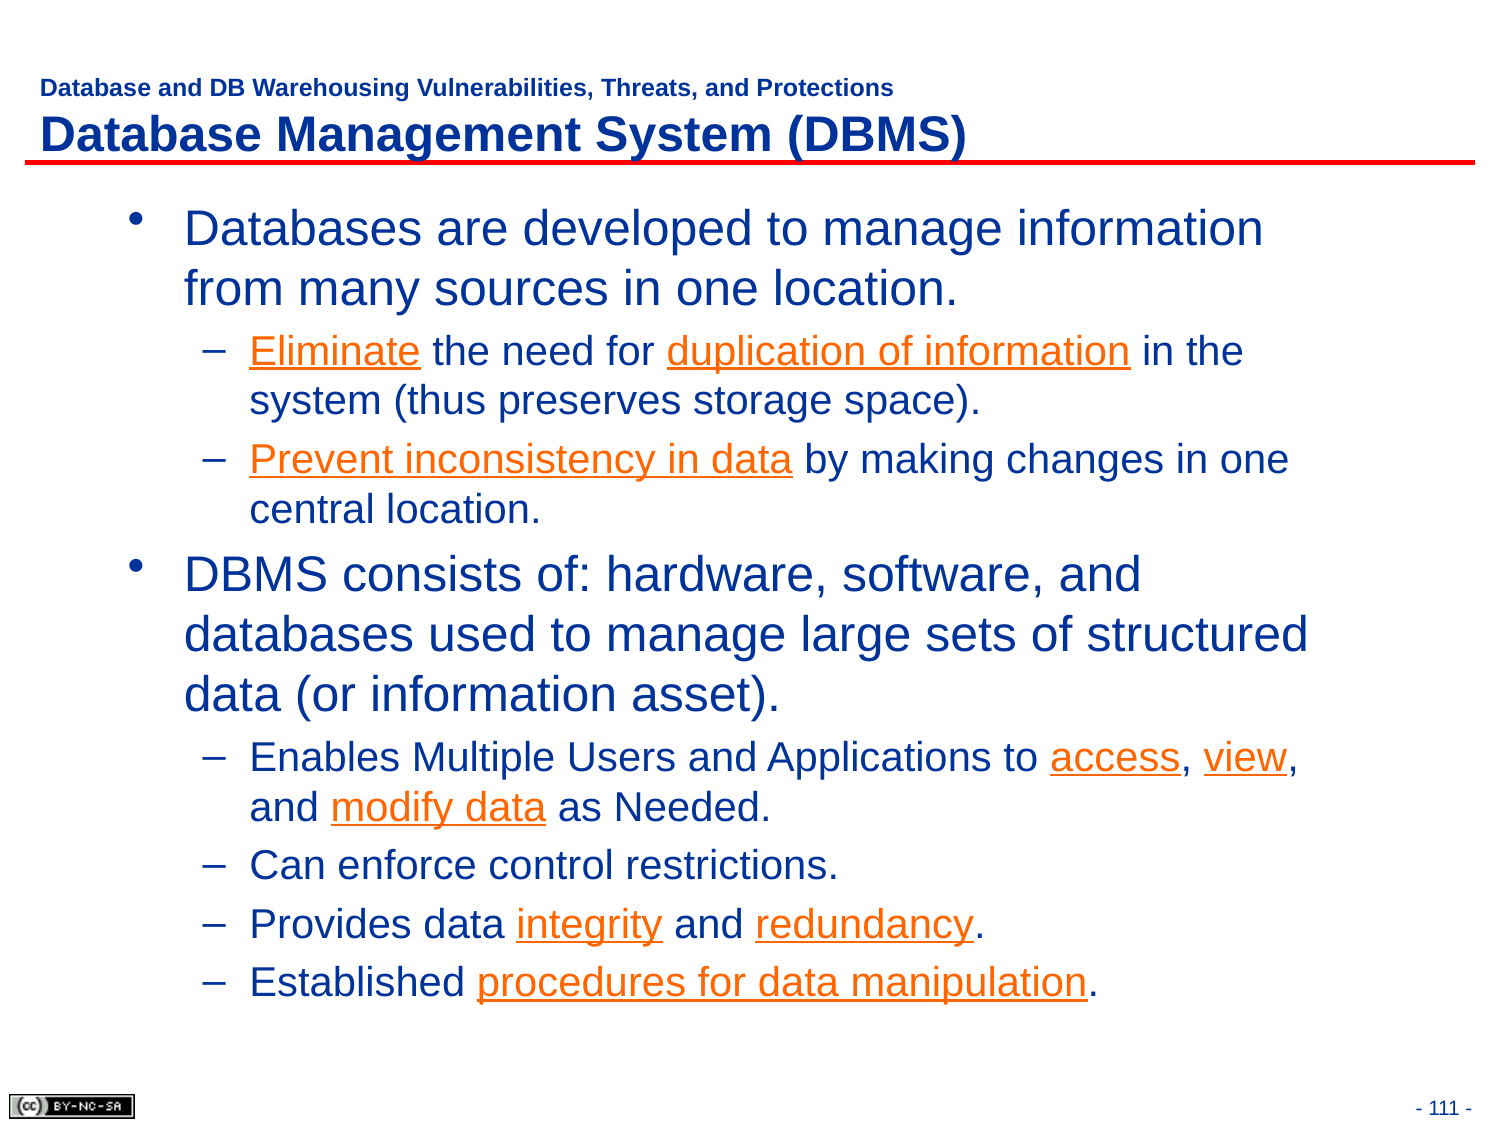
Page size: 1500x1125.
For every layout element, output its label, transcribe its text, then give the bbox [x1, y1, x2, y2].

picture [9, 1094, 135, 1119]
title Database and DB Warehousing Vulnerabilities, Threats, and Protections Database Management System (DBMS) [24, 0, 1463, 169]
slide_number - 111 - [1287, 1087, 1488, 1125]
list Databases are developed to manage information from many sources in one location. Eliminate the need for duplication of information in the system (thus preserves storage space). Prevent inconsistency in data by making changes in one central location. DBMS consists of: hardware, software, and databases used to manage large sets of structured data (or information asset). Enables Multiple Users and Applications to access, view, and modify data as Needed. Can enforce control restrictions. Provides data integrity and redundancy. Established procedures for data manipulation. [112, 187, 1388, 1088]
